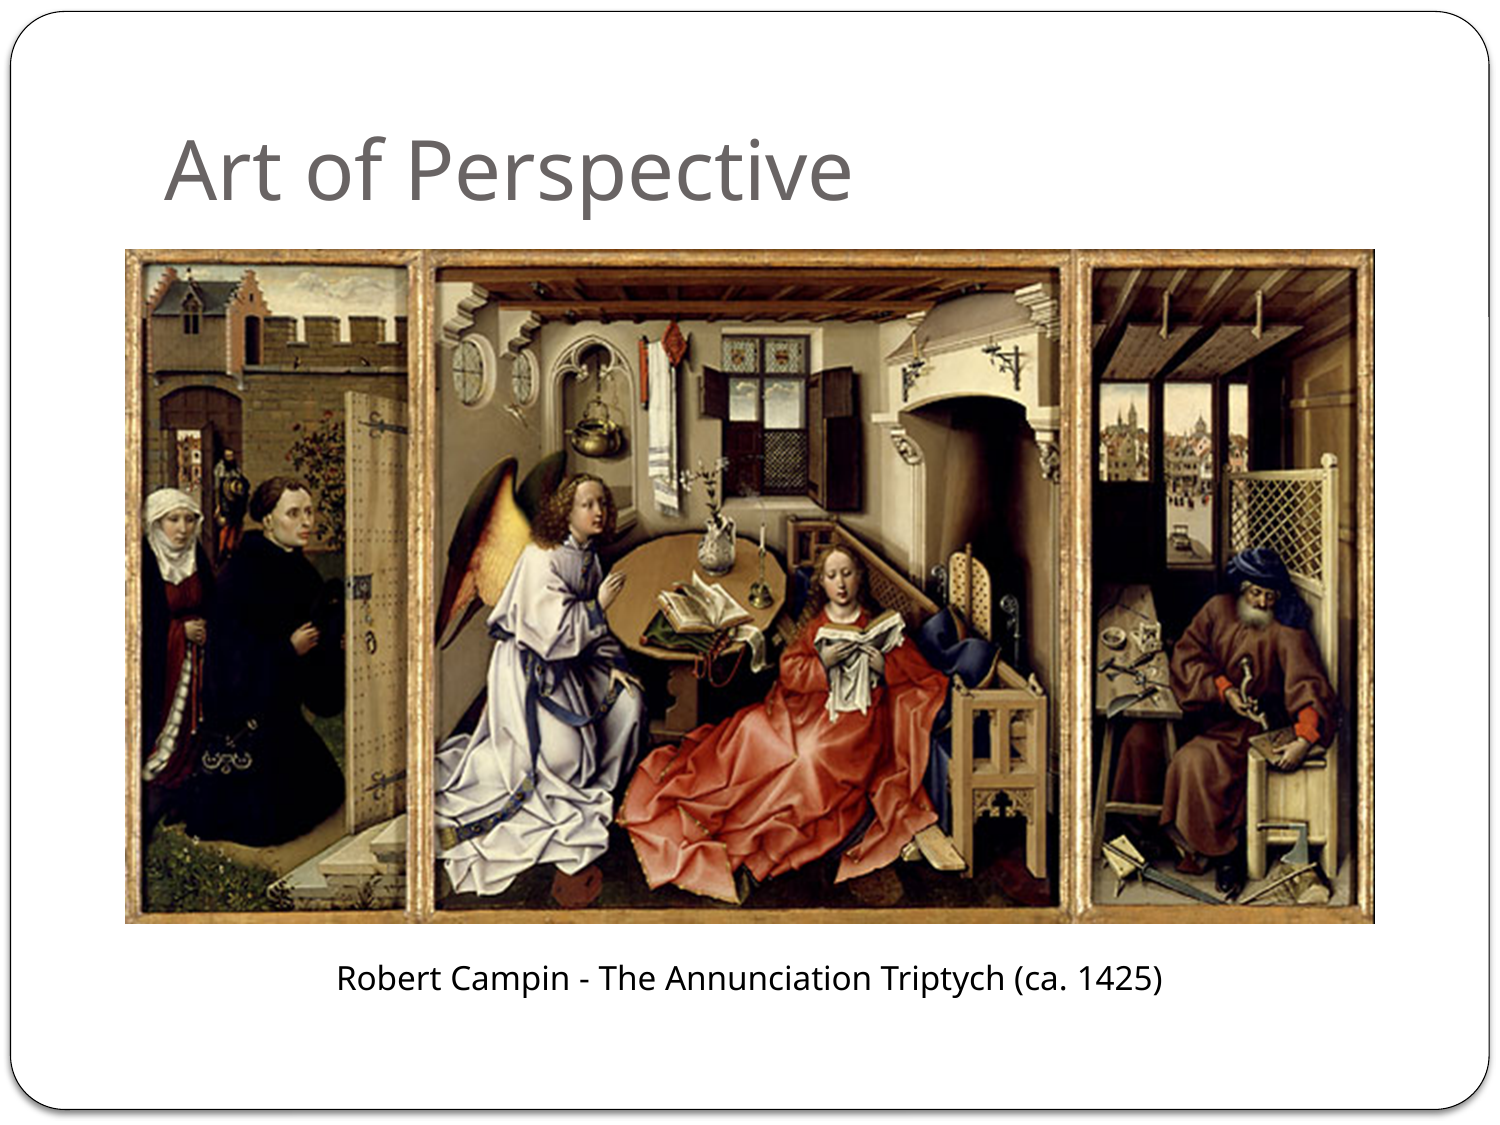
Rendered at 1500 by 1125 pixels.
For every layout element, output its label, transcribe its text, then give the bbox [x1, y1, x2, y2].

picture [124, 249, 1376, 925]
title Art of Perspective [150, 45, 1425, 233]
list Robert Campin - The Annunciation Triptych (ca. 1425) [75, 950, 1425, 1025]
